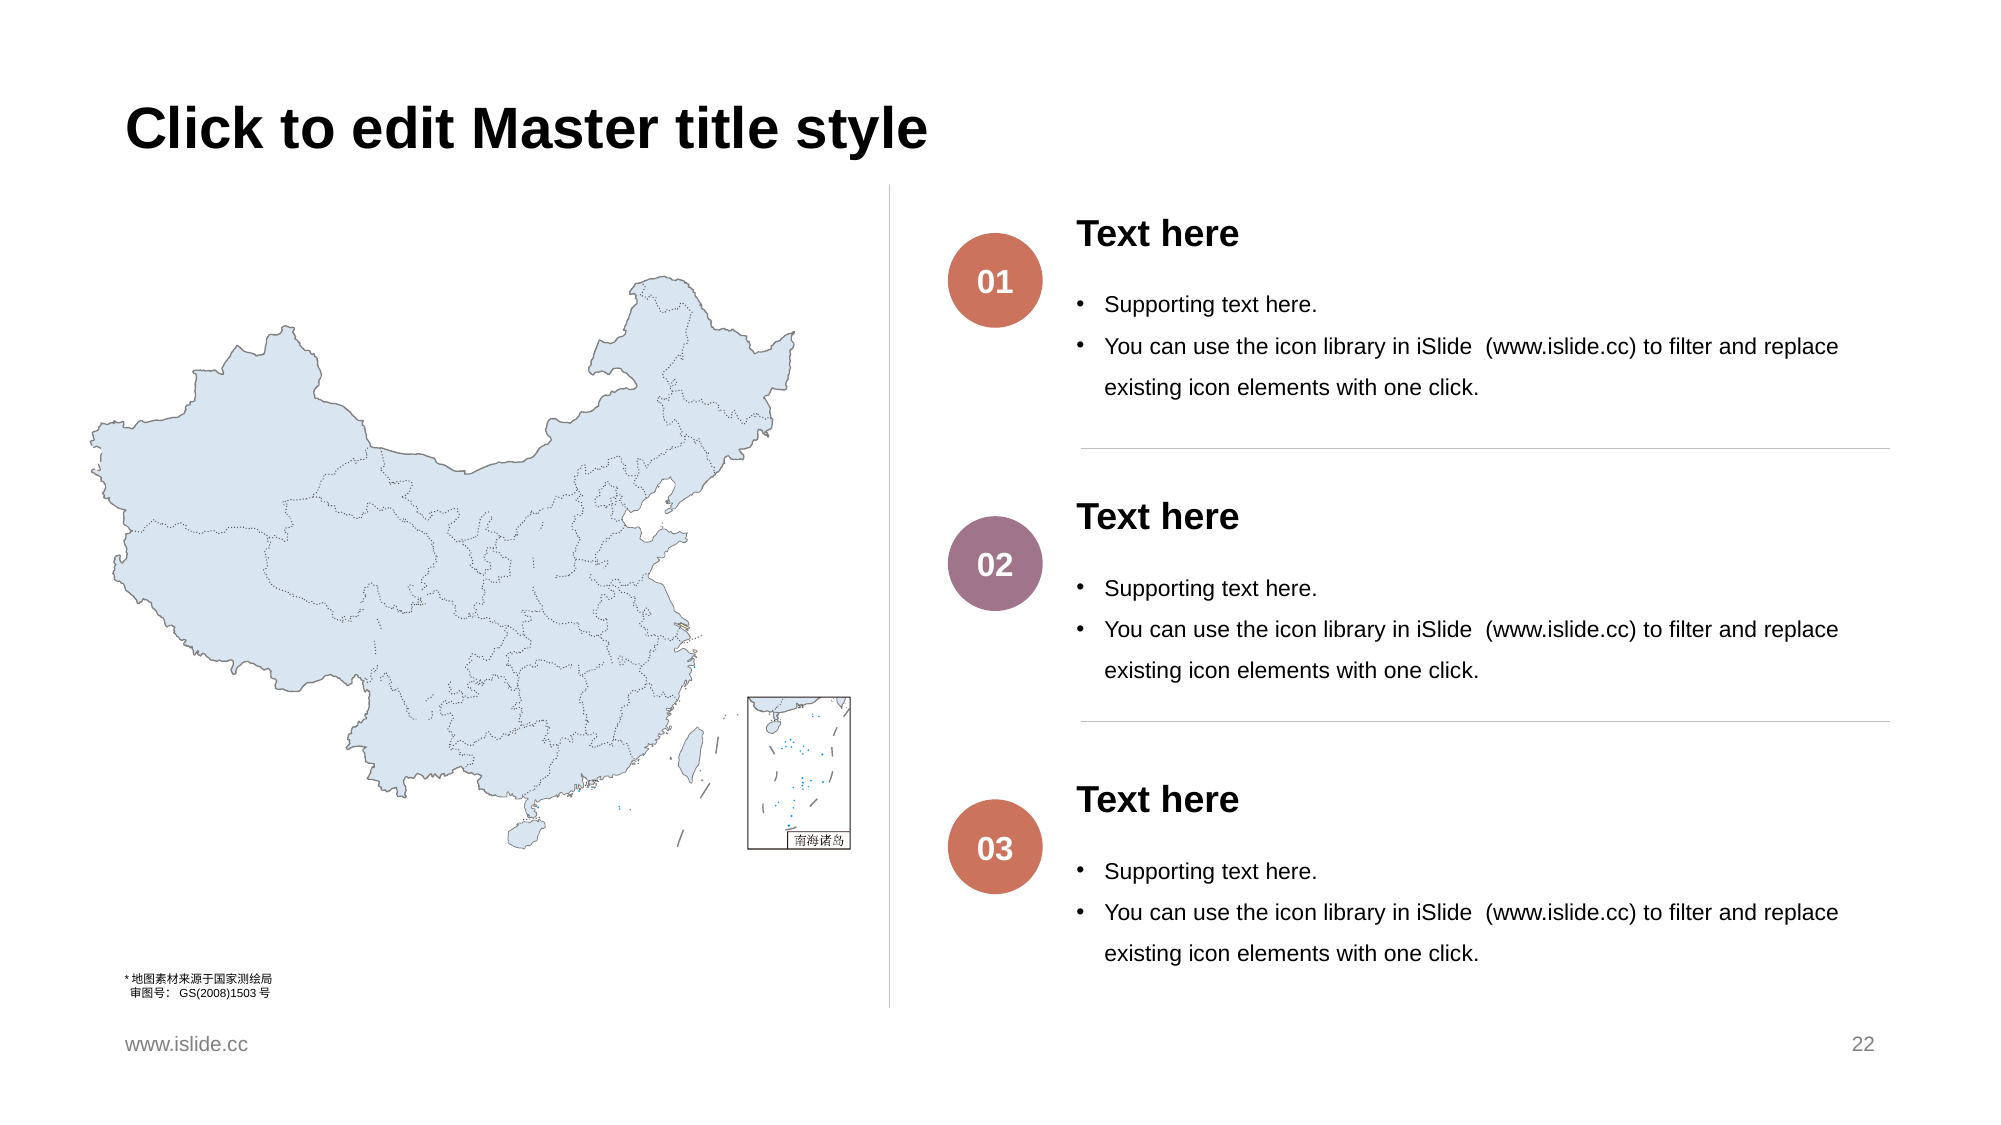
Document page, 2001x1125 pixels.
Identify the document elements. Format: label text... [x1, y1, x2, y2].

slide_number 22 [1412, 1025, 1890, 1060]
title Click to edit Master title style [109, 0, 1890, 169]
footer www.islide.cc [109, 1025, 790, 1060]
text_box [89, 184, 1890, 1008]
